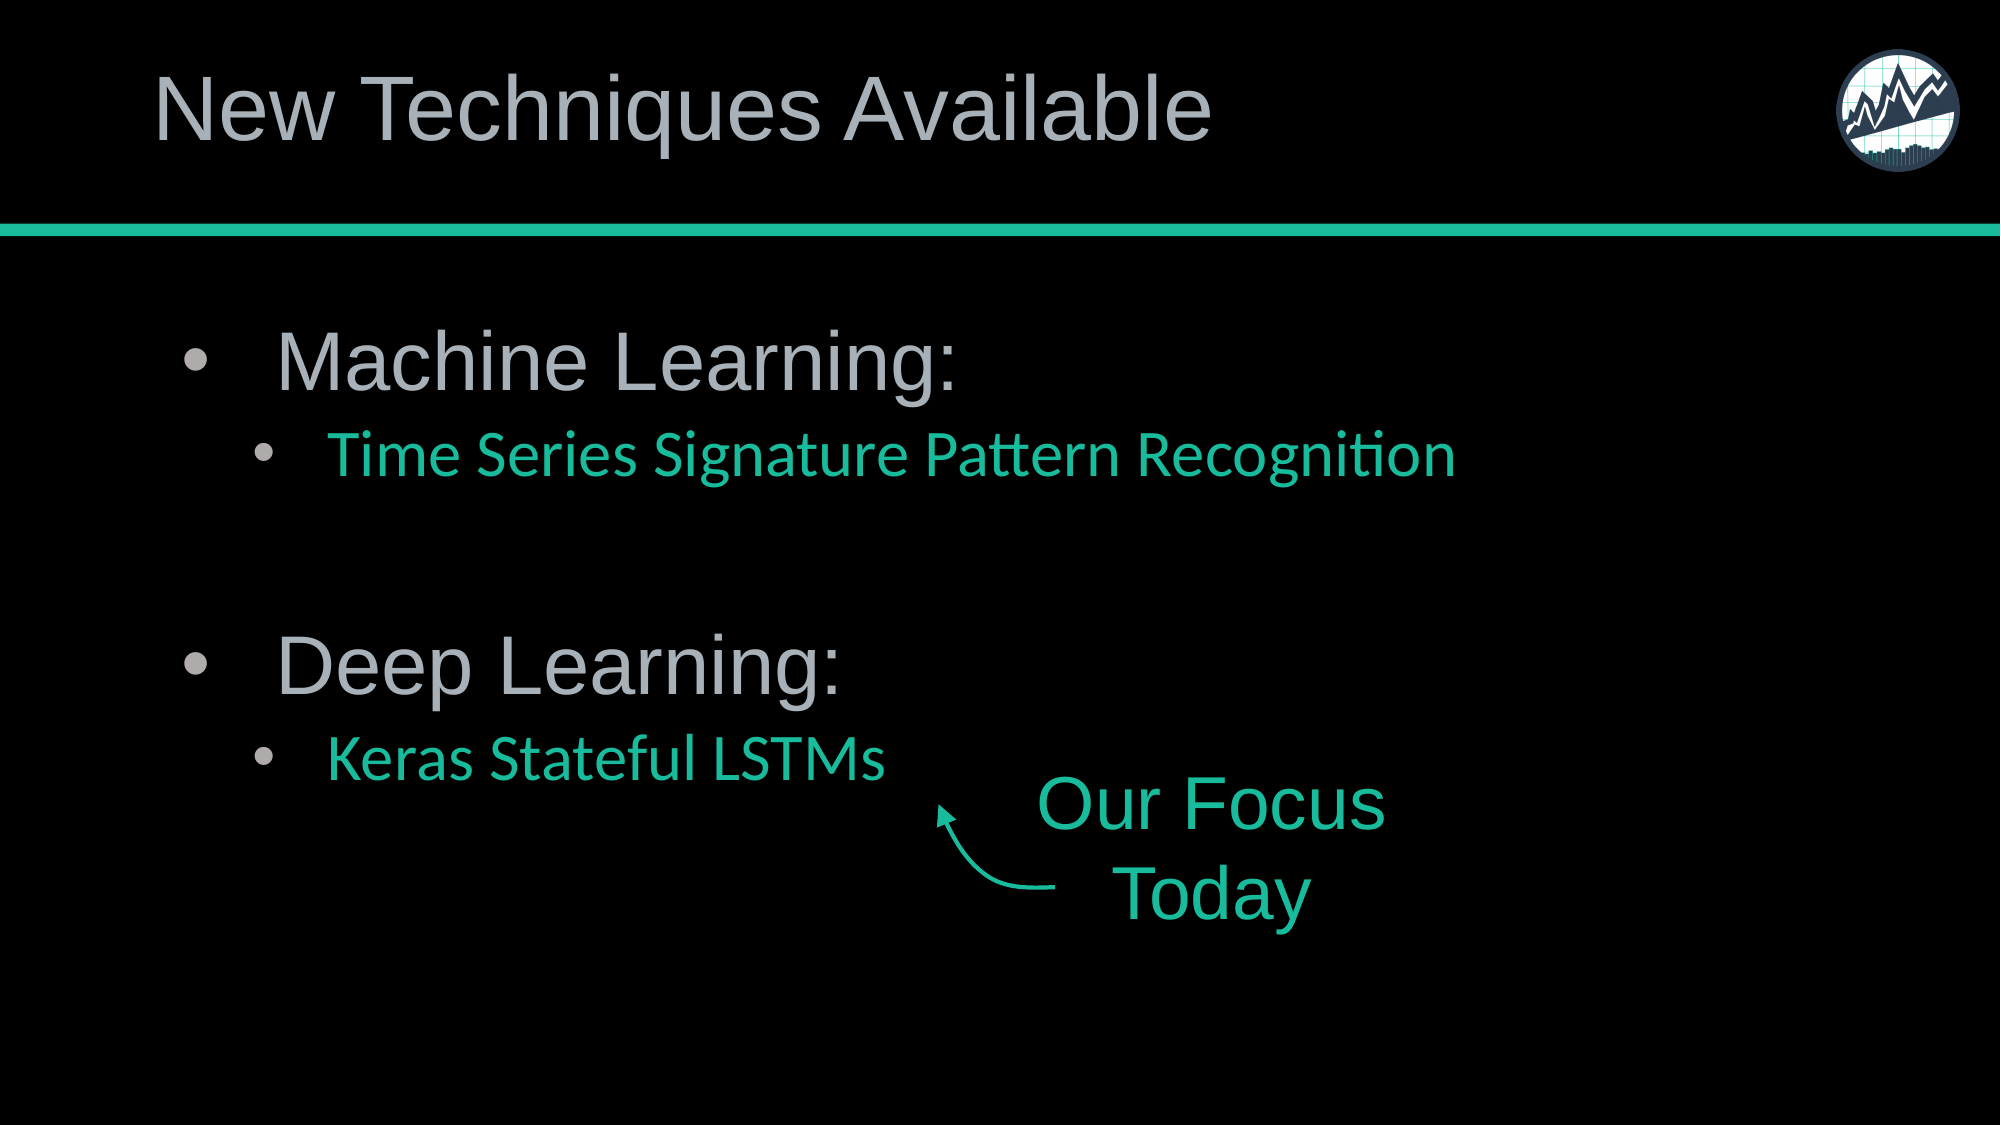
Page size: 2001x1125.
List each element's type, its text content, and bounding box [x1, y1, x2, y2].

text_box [958, 747, 1428, 990]
picture [1863, 49, 1960, 172]
title New Techniques Available [137, 23, 1863, 199]
list Machine Learning: Time Series Signature Pattern Recognition Deep Learning: Keras Stateful LSTMs [137, 303, 1863, 1018]
